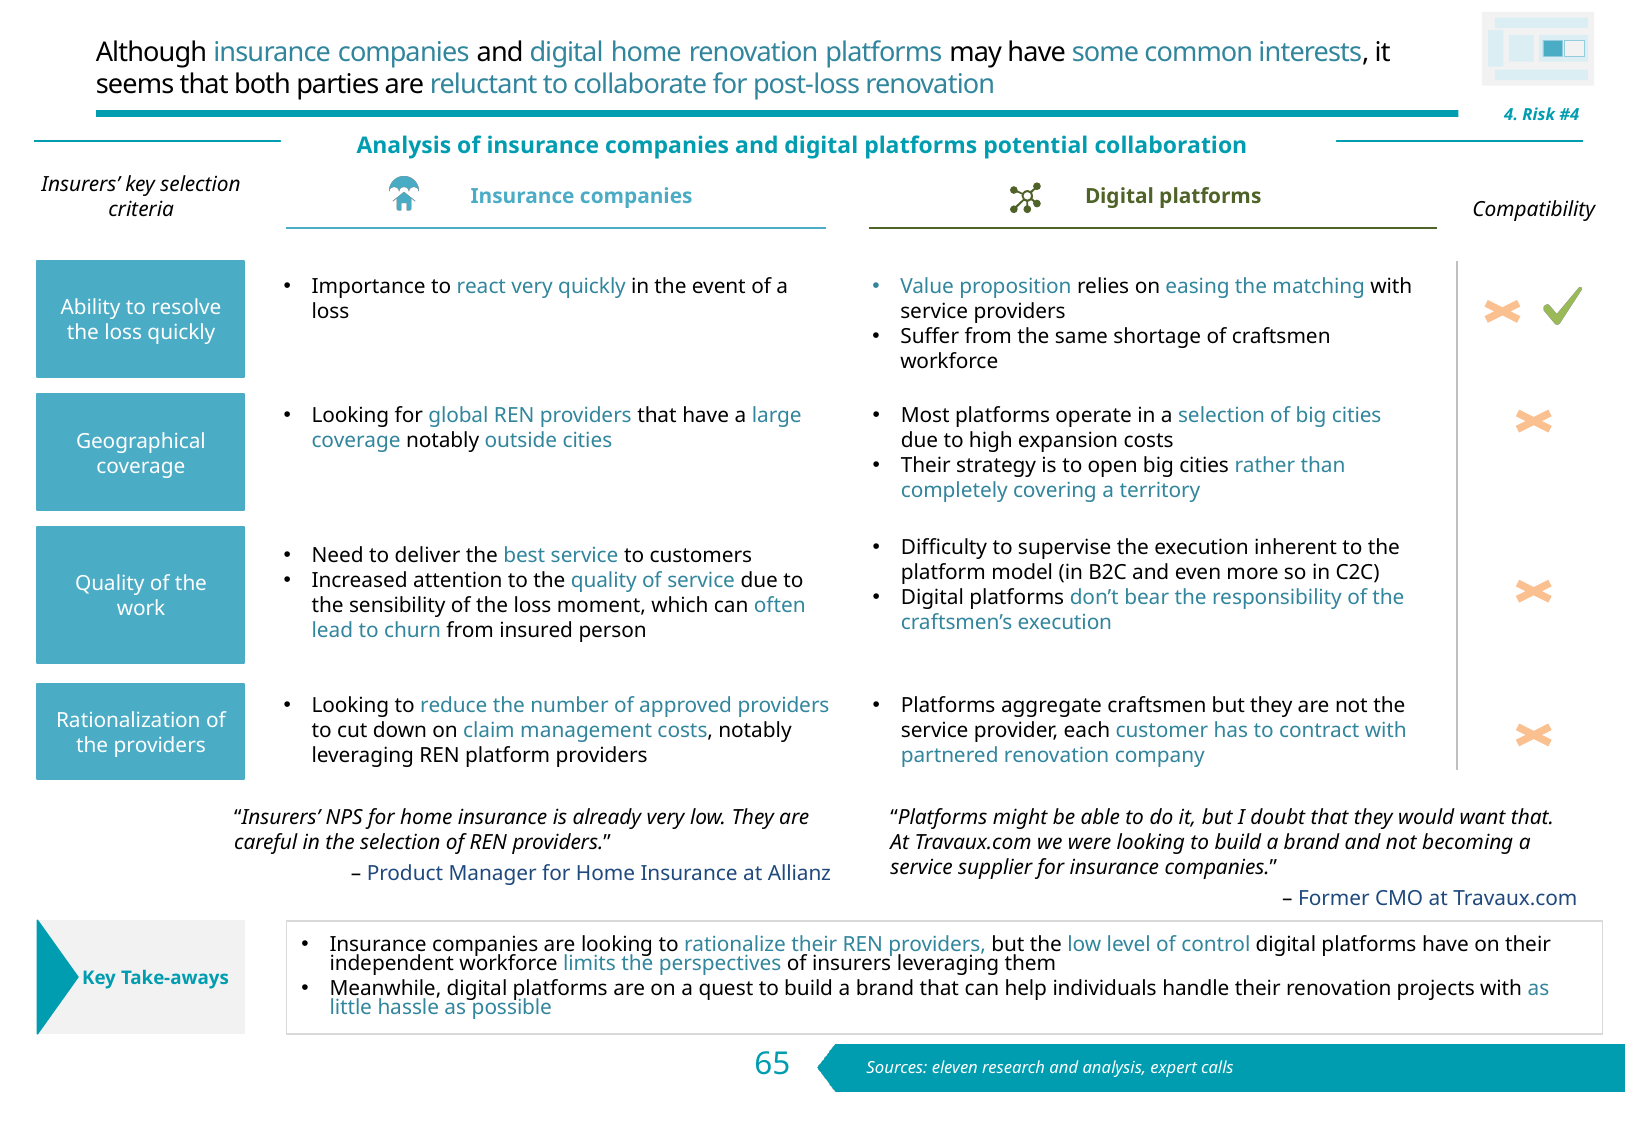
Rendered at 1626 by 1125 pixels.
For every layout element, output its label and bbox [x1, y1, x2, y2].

text_box [1513, 407, 1554, 435]
text_box [35, 682, 247, 781]
text_box [1009, 174, 1337, 215]
text_box [1480, 10, 1596, 88]
text_box [268, 684, 848, 774]
text_box [35, 392, 247, 512]
text_box [857, 684, 1437, 774]
text_box [1513, 577, 1554, 605]
text_box [212, 796, 837, 891]
picture [810, 1044, 1625, 1115]
picture [1543, 287, 1583, 326]
text_box [34, 123, 1584, 159]
text_box [25, 162, 257, 228]
text_box [868, 796, 1584, 913]
text_box [286, 921, 1603, 1035]
text_box [268, 265, 837, 331]
title [95, 19, 1419, 114]
picture [389, 176, 419, 219]
text_box [857, 265, 1440, 381]
text_box [268, 394, 837, 459]
text_box [418, 174, 745, 215]
text_box [268, 534, 837, 650]
text_box [868, 188, 1625, 229]
text_box [1482, 297, 1523, 325]
text_box [857, 394, 1437, 509]
text_box [1458, 96, 1625, 124]
text_box [851, 1049, 1493, 1085]
text_box [1513, 721, 1554, 749]
text_box [37, 920, 245, 1034]
text_box [857, 526, 1437, 667]
text_box [35, 259, 247, 379]
text_box [35, 524, 247, 665]
